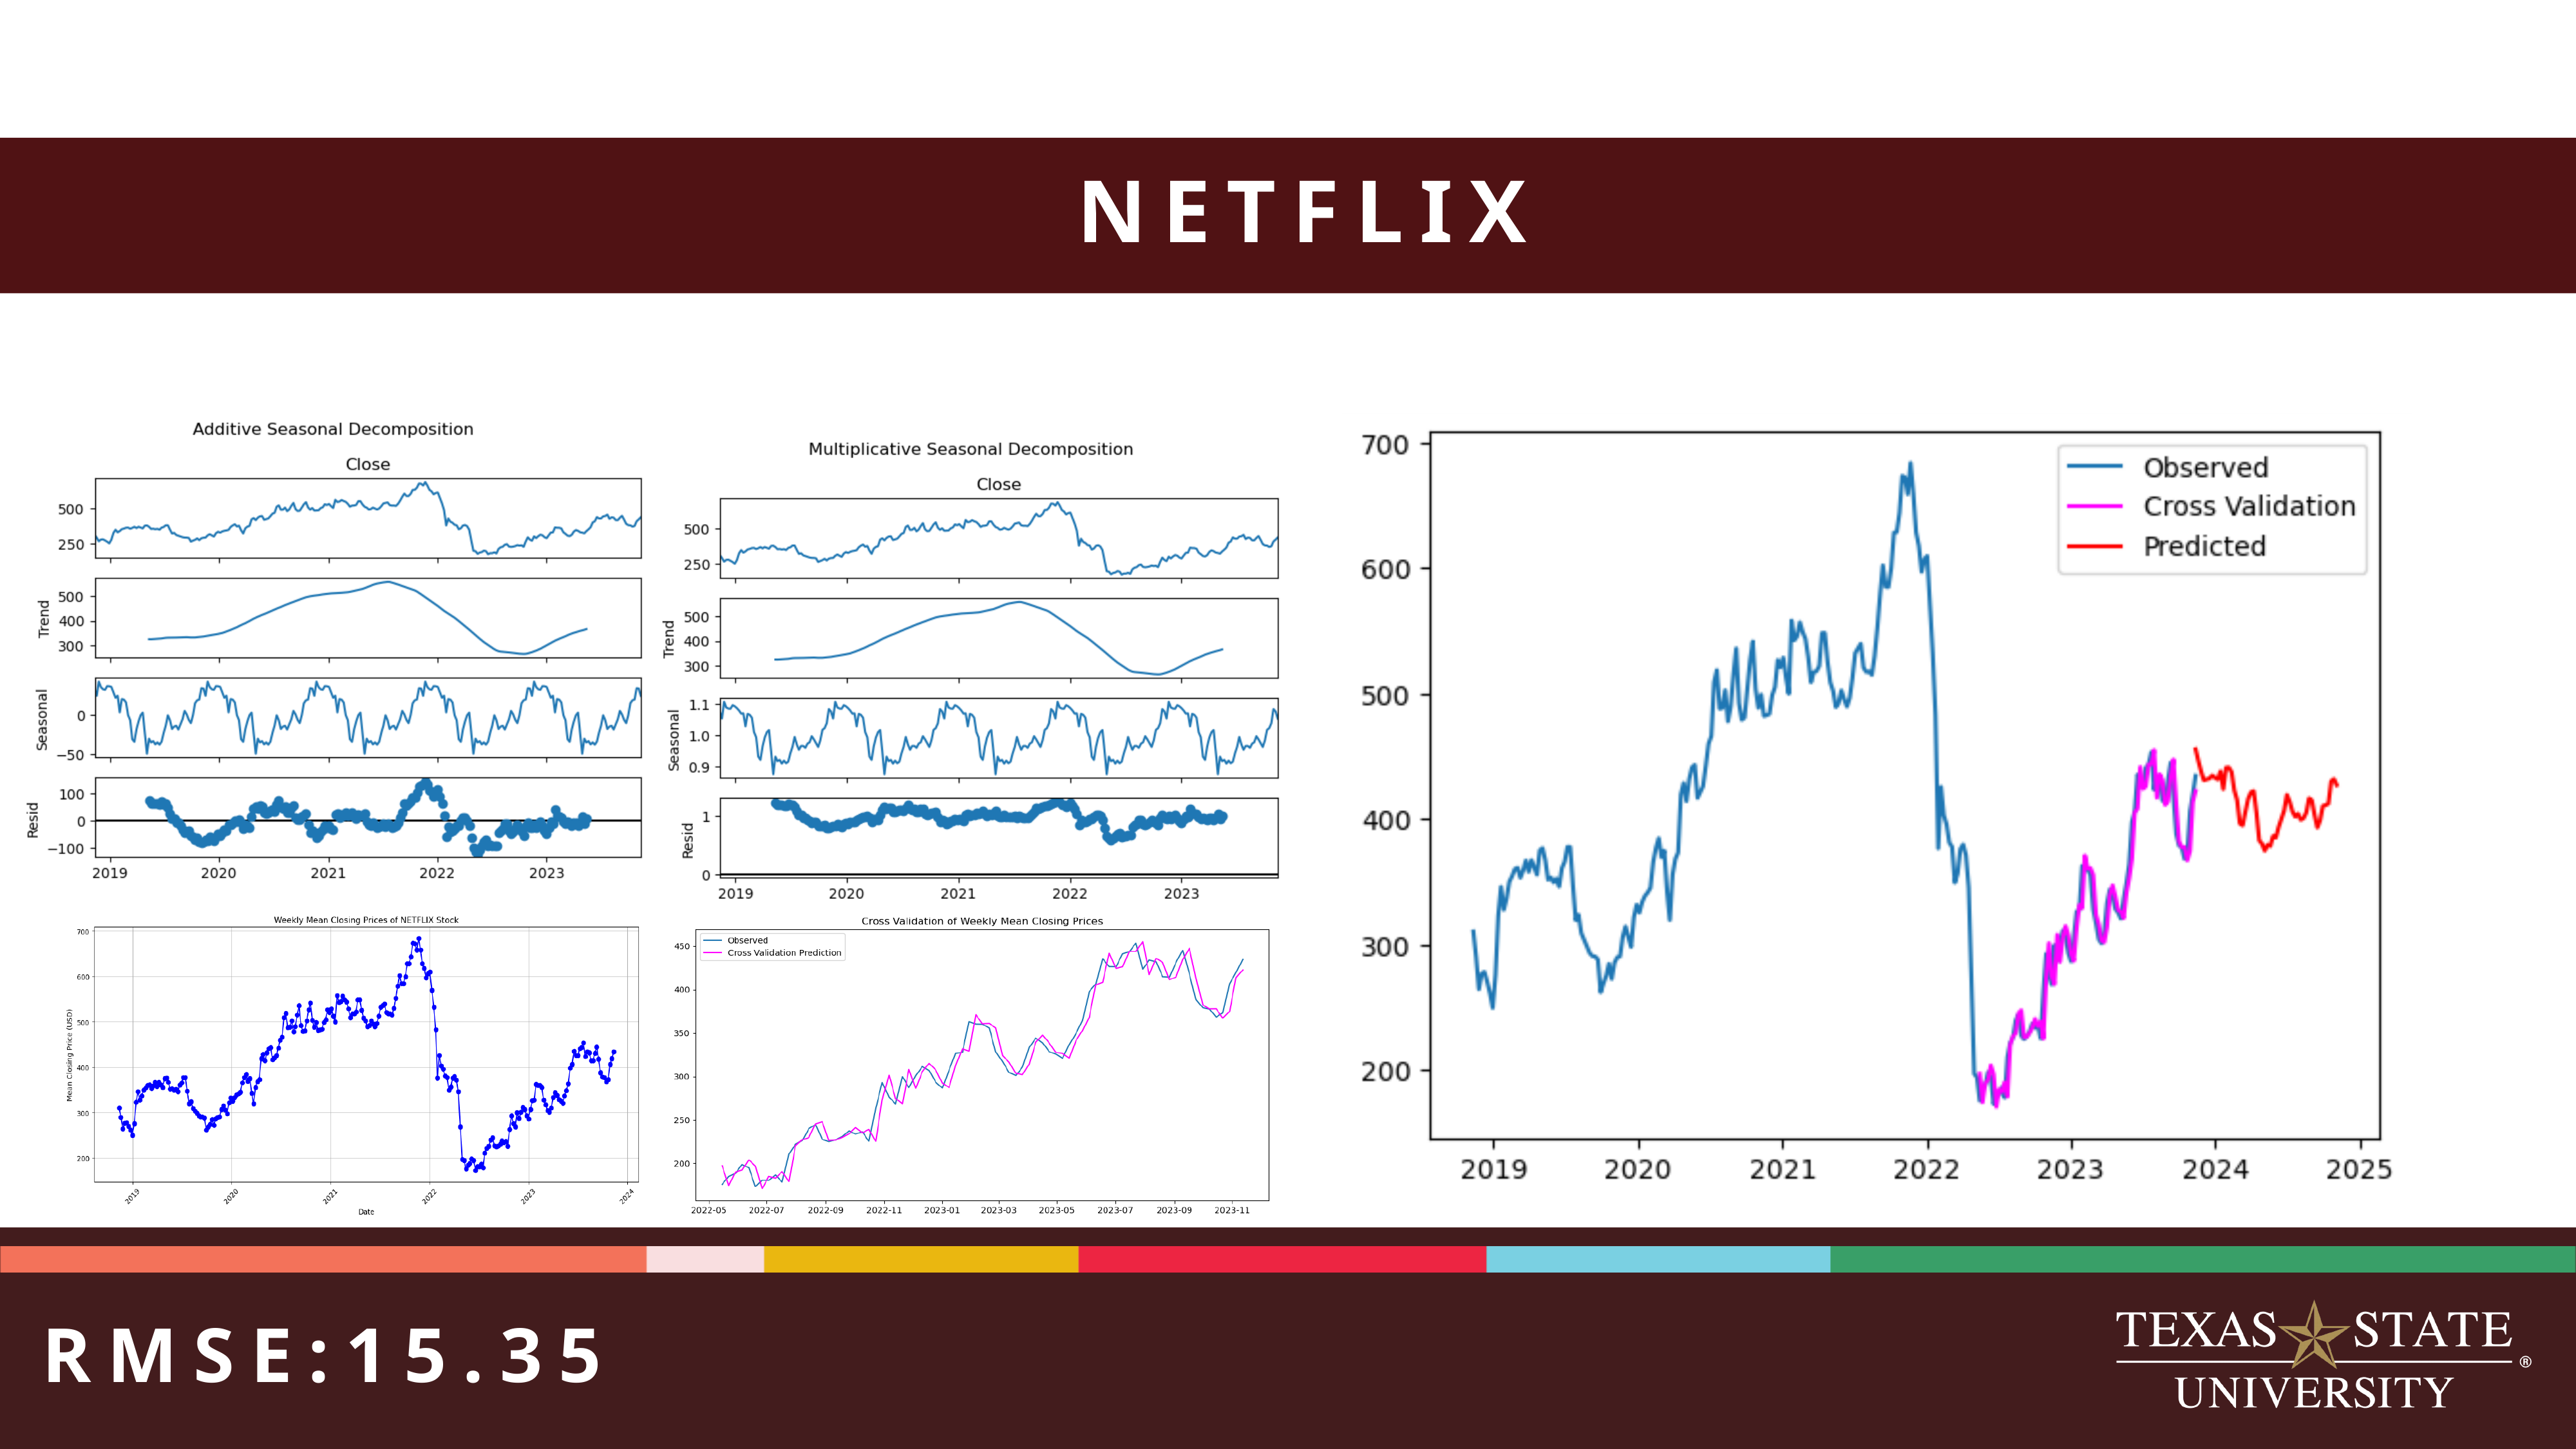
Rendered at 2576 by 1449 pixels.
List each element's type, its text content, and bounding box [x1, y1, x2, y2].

text_box RMSE:15.35 [32, 1312, 613, 1411]
picture [17, 413, 651, 891]
text_box [2486, 137, 2576, 294]
text_box [0, 137, 117, 294]
picture [1342, 413, 2412, 1204]
picture [0, 1246, 2576, 1449]
picture [61, 911, 643, 1220]
picture [654, 433, 1288, 1220]
title NETFLIX [117, 136, 2486, 294]
